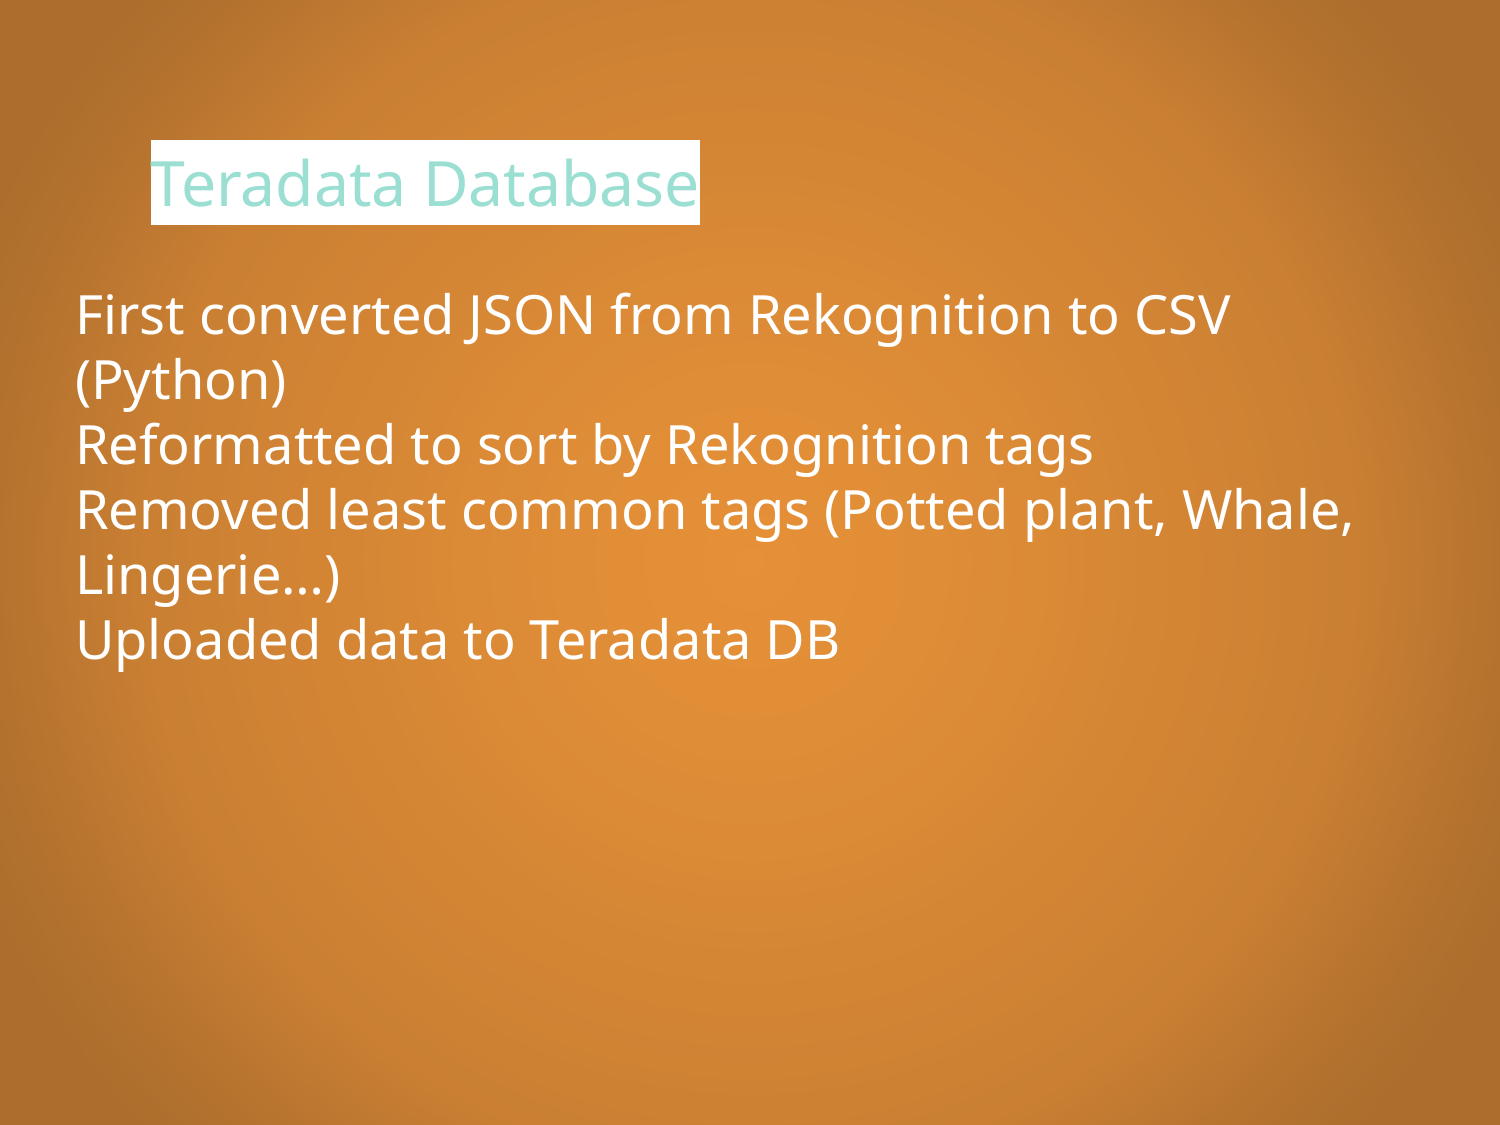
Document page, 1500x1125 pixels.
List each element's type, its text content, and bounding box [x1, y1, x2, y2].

title Teradata Database [135, 129, 810, 283]
list First converted JSON from Rekognition to CSV (Python) Reformatted to sort by Rekognition tags Removed least common tags (Potted plant, Whale, Lingerie…) Uploaded data to Teradata DB [60, 265, 1397, 534]
picture [0, 0, 1500, 1125]
